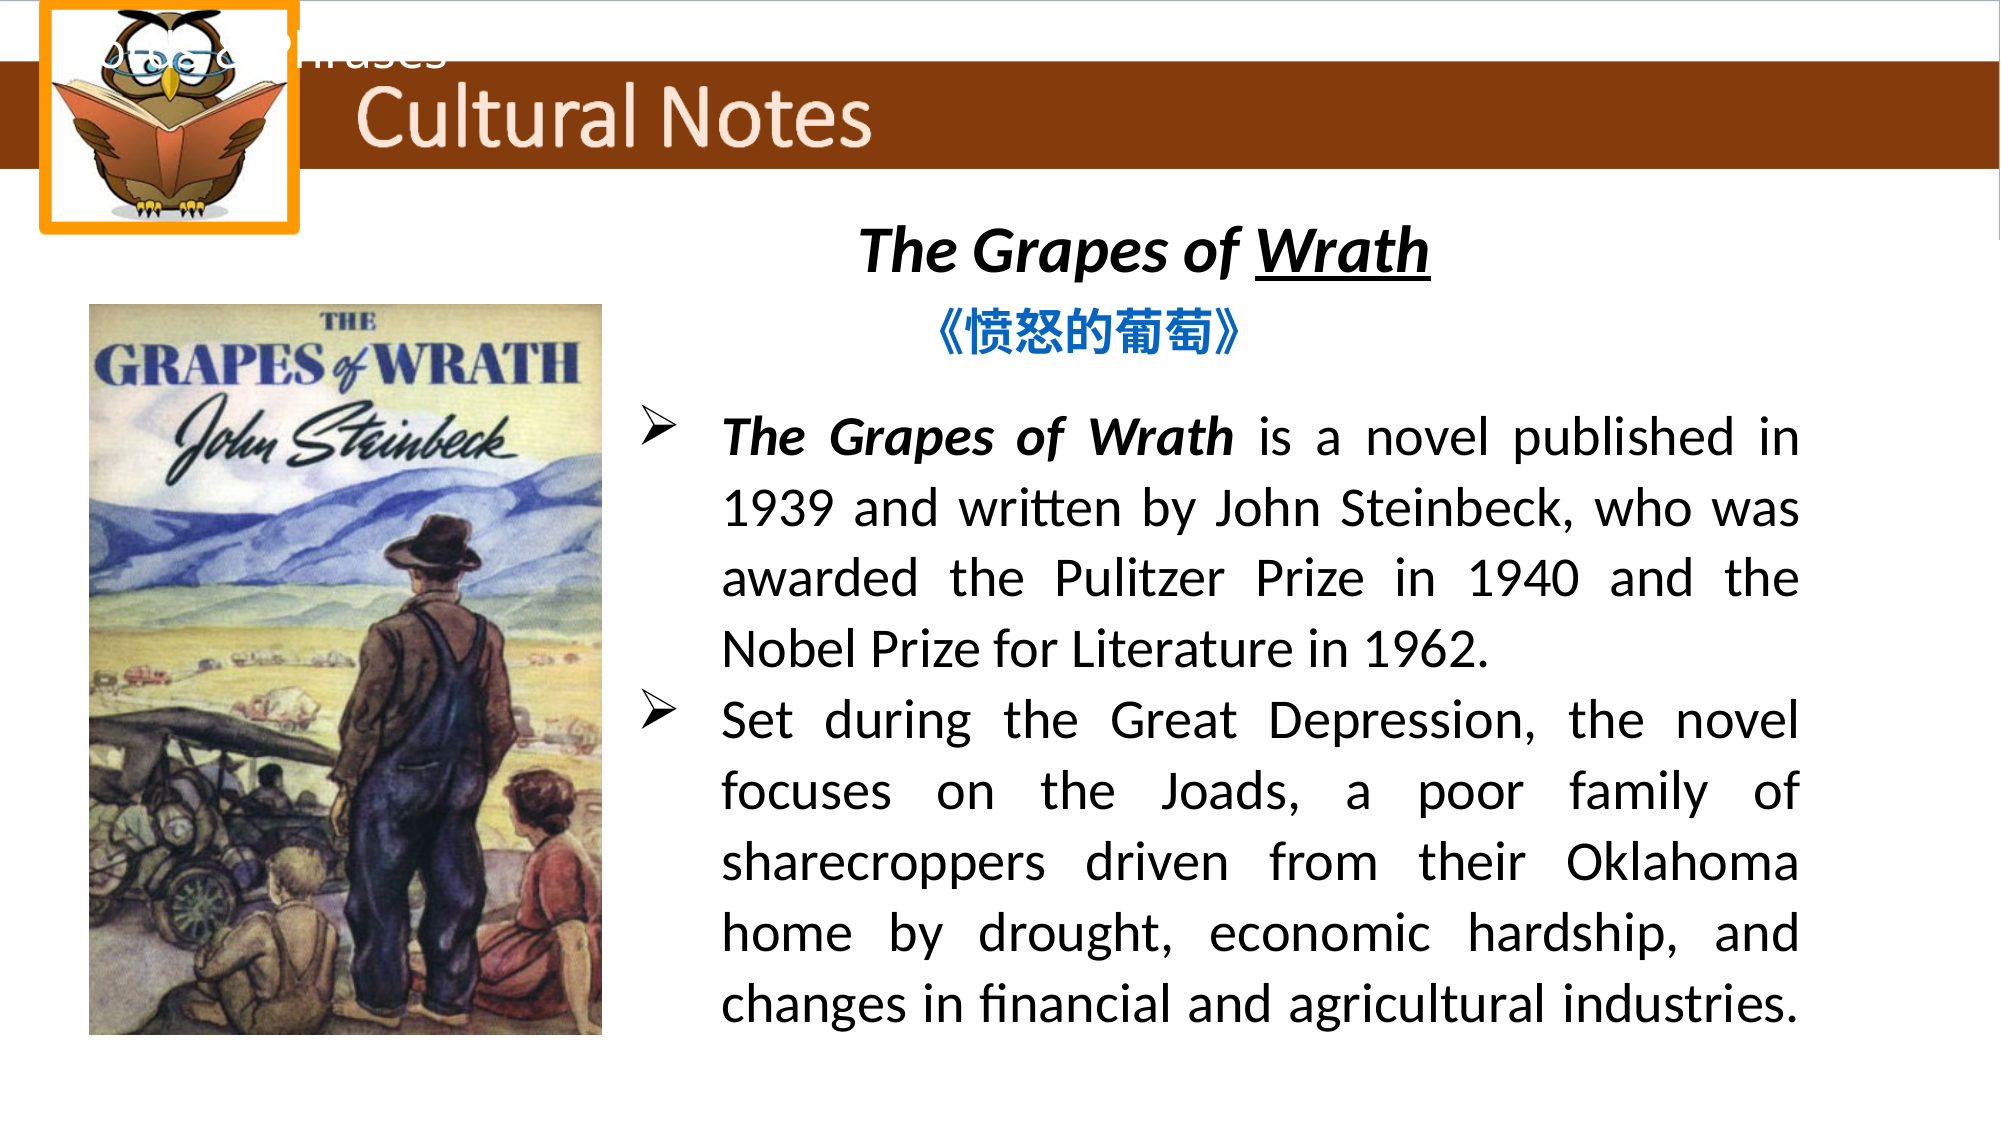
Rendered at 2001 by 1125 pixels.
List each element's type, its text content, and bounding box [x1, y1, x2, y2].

picture [0, 0, 2000, 240]
picture [89, 304, 602, 1035]
text_box The Grapes of Wrath is a novel published in 1939 and written by John Steinbeck, who was awarded the Pulitzer Prize in 1940 and the Nobel Prize for Literature in 1962. Set during the Great Depression, the novel focuses on the Joads, a poor family of sharecroppers driven from their Oklahoma home by drought, economic hardship, and changes in financial and agricultural industries. [622, 388, 1816, 1109]
list The Grapes of Wrath 《愤怒的葡萄》 [841, 240, 1706, 375]
